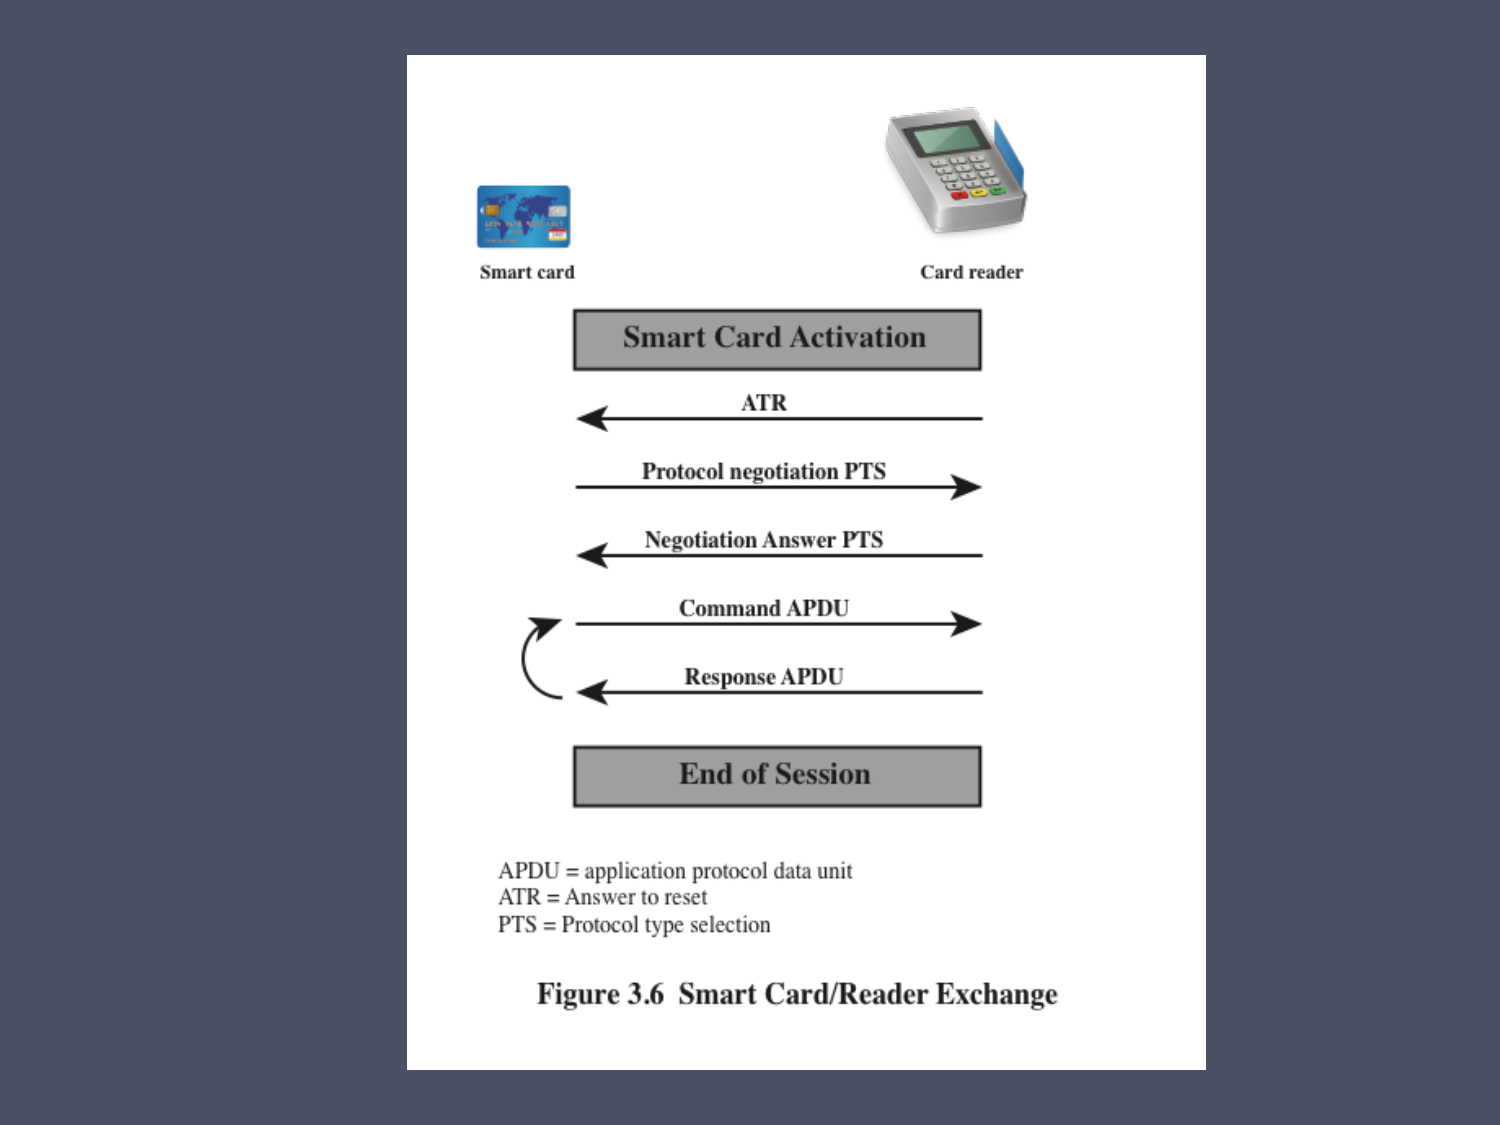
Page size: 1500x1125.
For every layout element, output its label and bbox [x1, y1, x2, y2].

picture [407, 54, 1207, 1071]
